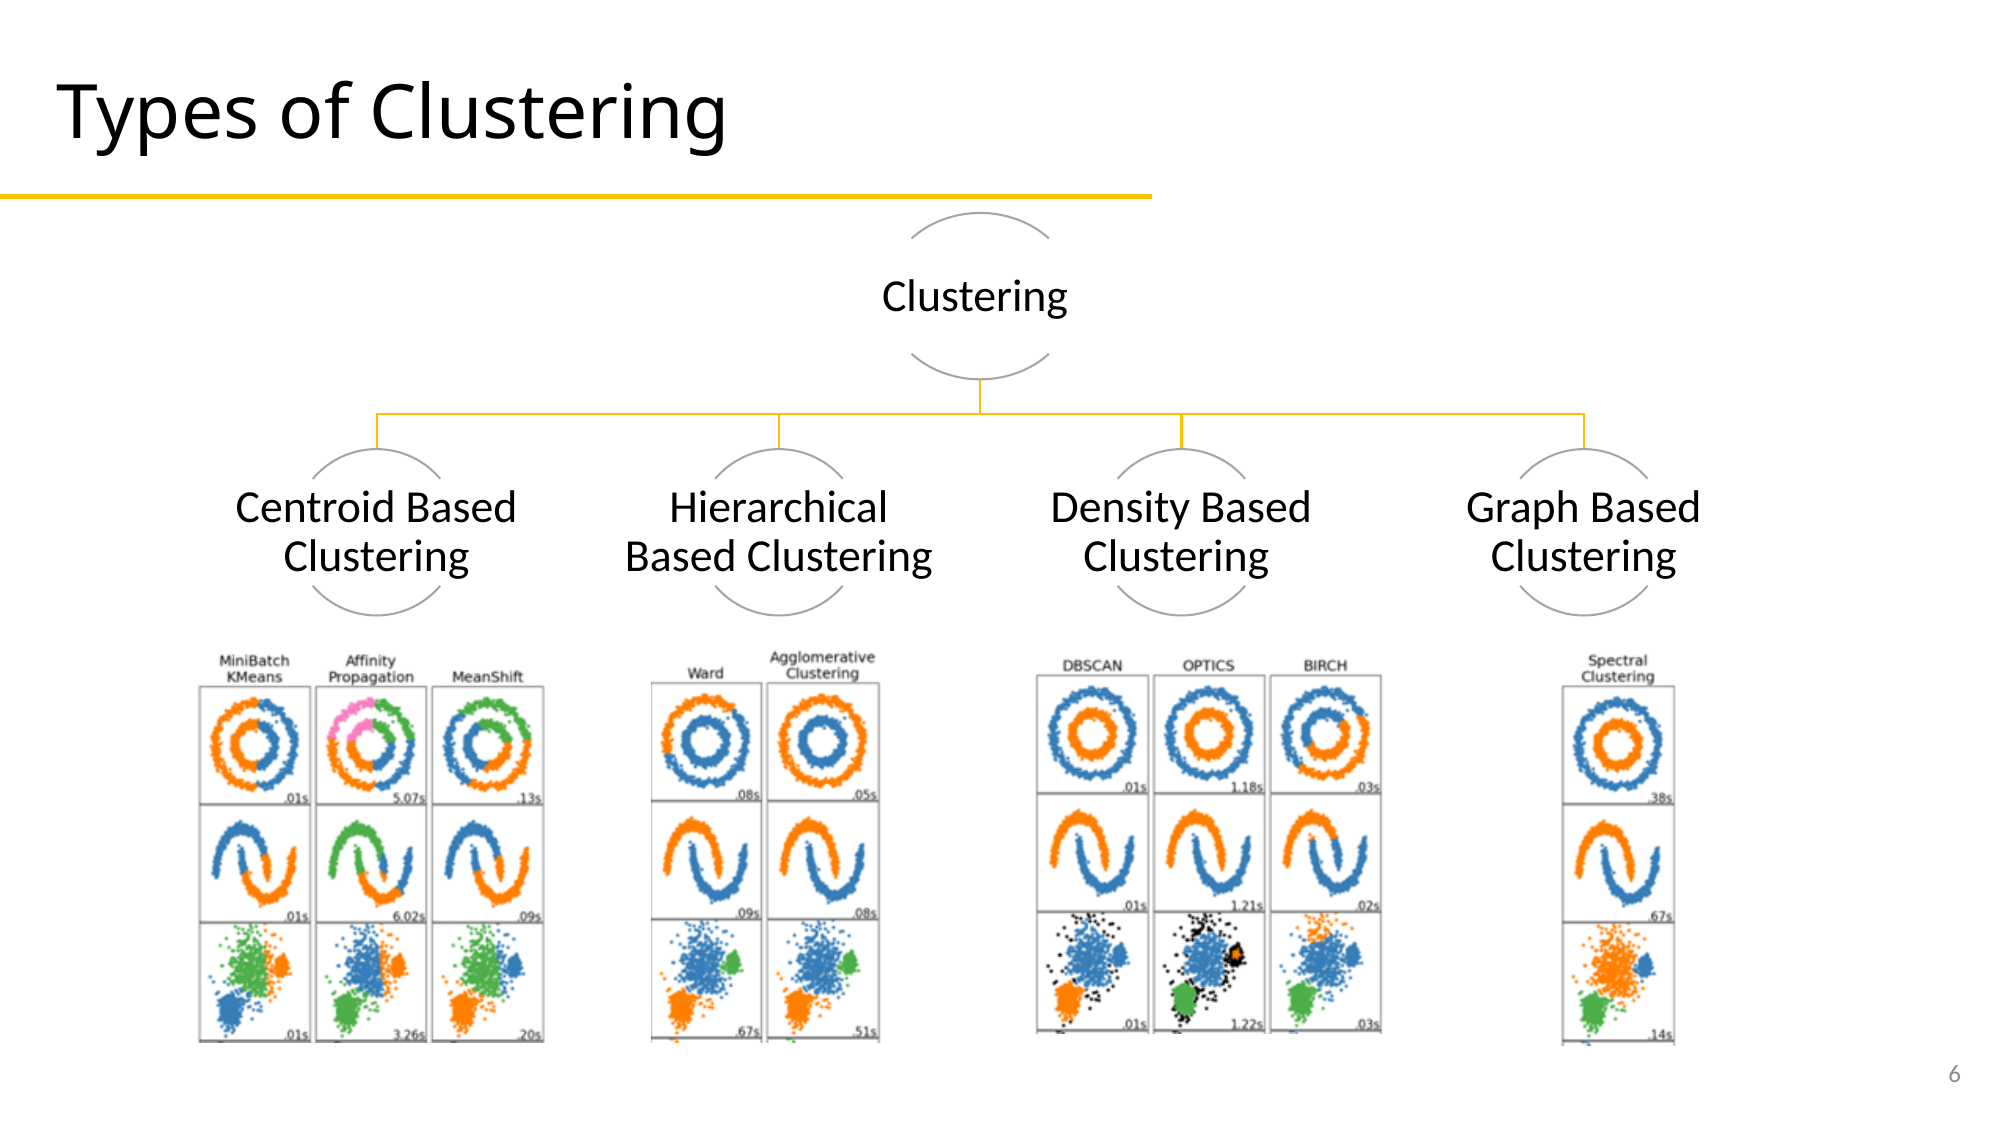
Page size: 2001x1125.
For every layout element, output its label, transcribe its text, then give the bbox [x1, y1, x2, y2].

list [209, 210, 1751, 619]
slide_number 6 [1526, 1042, 1977, 1103]
picture [940, 182, 1059, 577]
picture [650, 637, 882, 1043]
title Types of Clustering [41, 35, 1767, 194]
picture [1560, 645, 1677, 1046]
picture [1035, 645, 1385, 1034]
picture [189, 636, 548, 1043]
